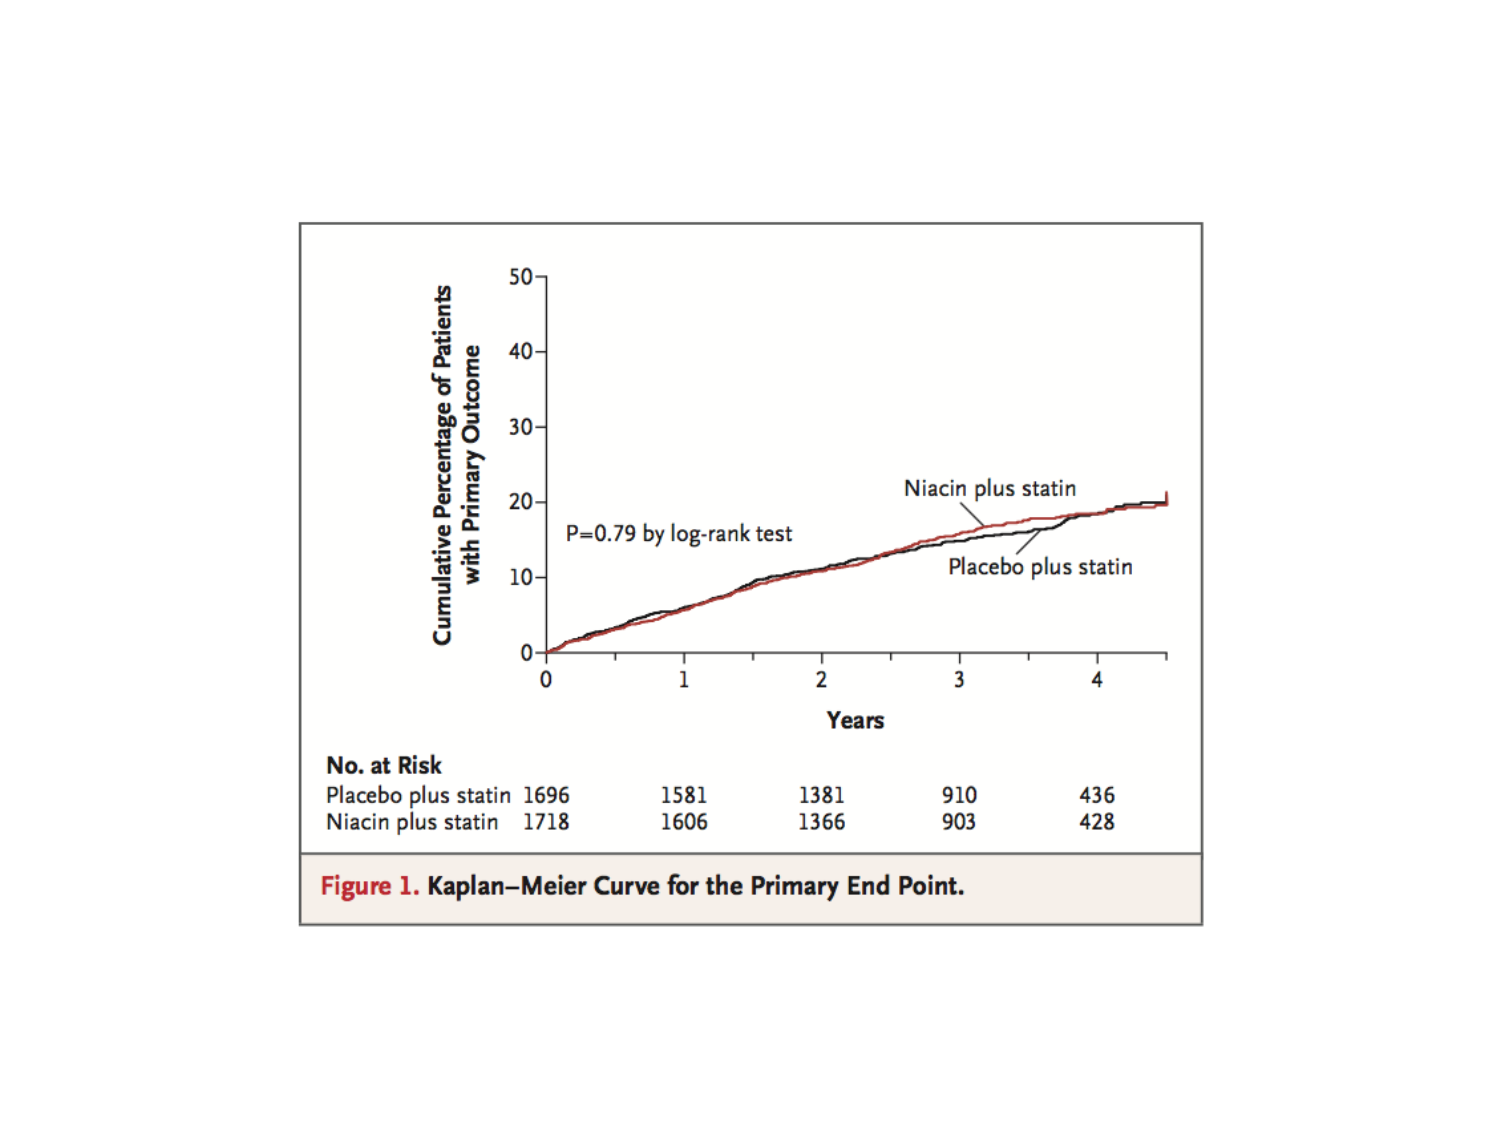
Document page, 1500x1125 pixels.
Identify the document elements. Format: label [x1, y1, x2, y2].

list [287, 217, 1213, 932]
